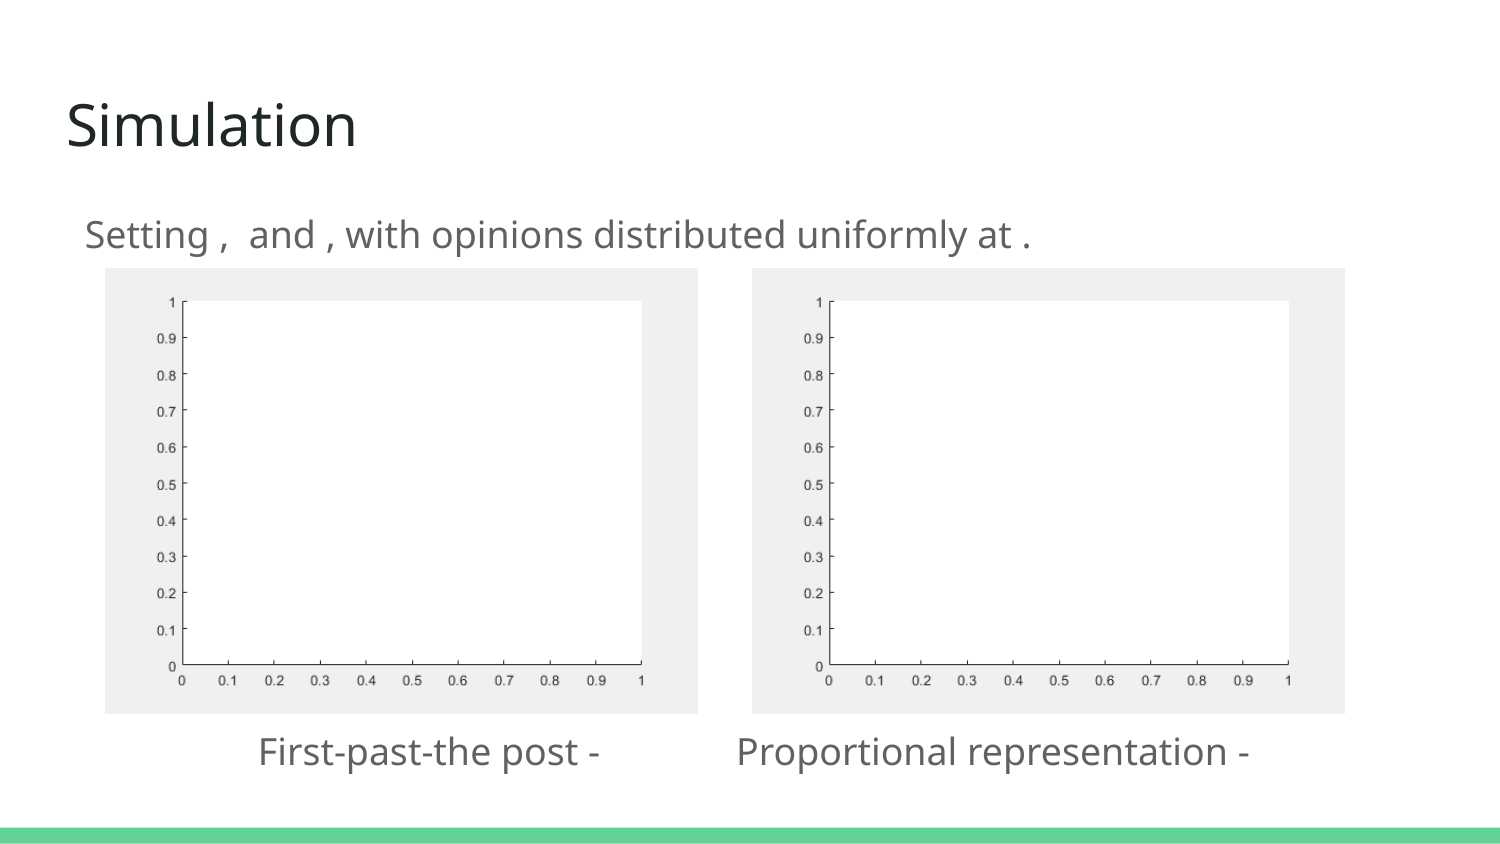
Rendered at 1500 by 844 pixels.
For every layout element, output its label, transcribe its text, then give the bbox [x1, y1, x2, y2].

picture [105, 268, 699, 714]
picture [751, 268, 1345, 714]
title Simulation [51, 72, 1449, 167]
